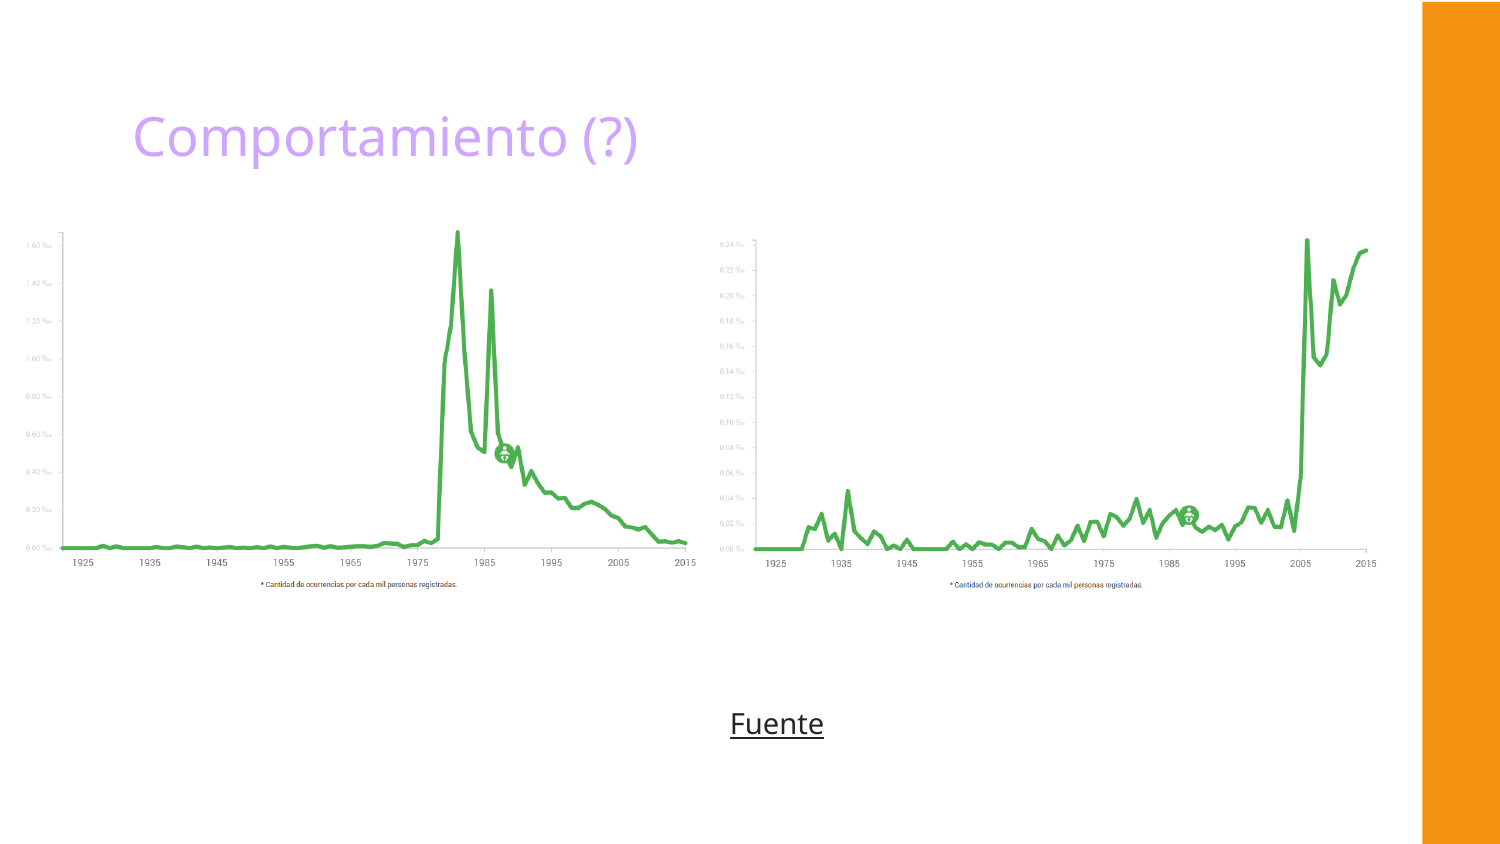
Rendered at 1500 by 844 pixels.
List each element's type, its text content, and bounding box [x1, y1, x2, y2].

text_box Fuente [551, 690, 1003, 760]
title Comportamiento (?) [116, 87, 1064, 174]
picture [707, 222, 1391, 594]
text_box [1422, 1, 1500, 844]
picture [20, 223, 703, 595]
